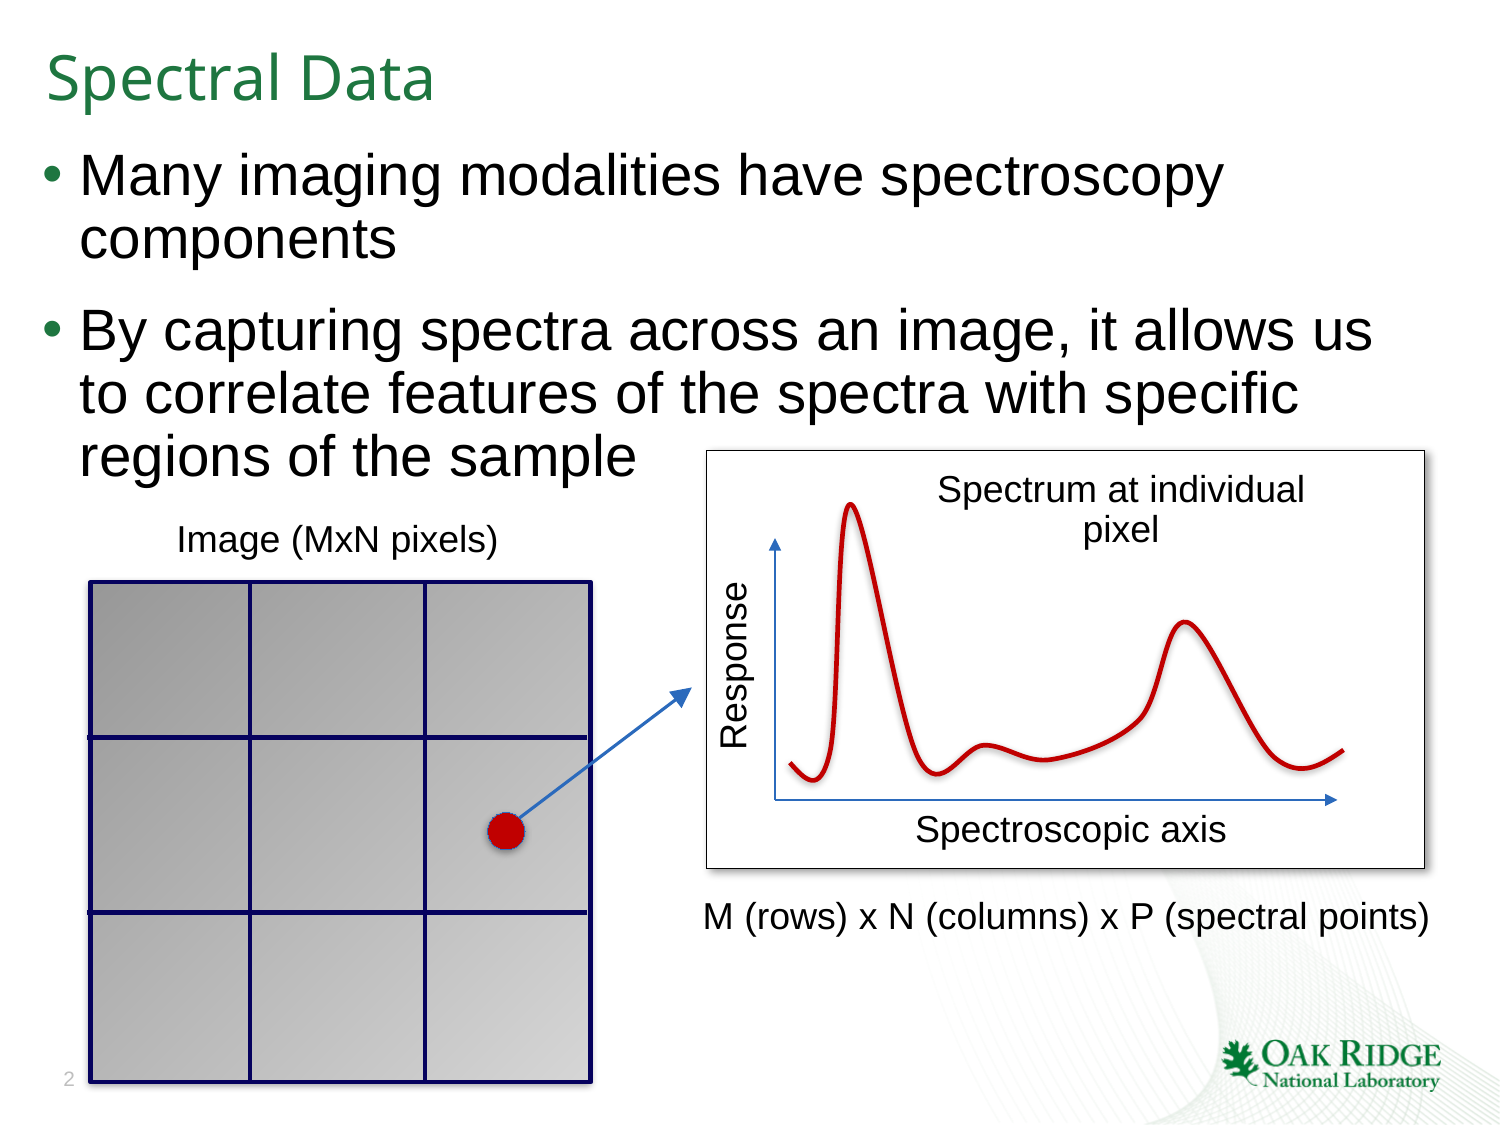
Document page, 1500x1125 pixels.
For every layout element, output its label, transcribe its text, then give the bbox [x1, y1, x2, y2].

text_box M (rows) x N (columns) x P (spectral points) [666, 889, 1467, 946]
text_box Image (MxN pixels) [87, 512, 588, 568]
list Many imaging modalities have spectroscopy components By capturing spectra across an image, it allows us to correlate features of the spectra with specific regions of the sample [26, 137, 1445, 539]
text_box Spectroscopic axis [883, 809, 1259, 859]
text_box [87, 581, 591, 1083]
text_box [706, 539, 1425, 869]
text_box Response [706, 566, 762, 766]
text_box Spectrum at individual pixel [883, 462, 1359, 559]
picture [833, 297, 1500, 1125]
text_box [789, 504, 1344, 781]
title Spectral Data [31, 41, 1449, 122]
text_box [519, 687, 692, 819]
